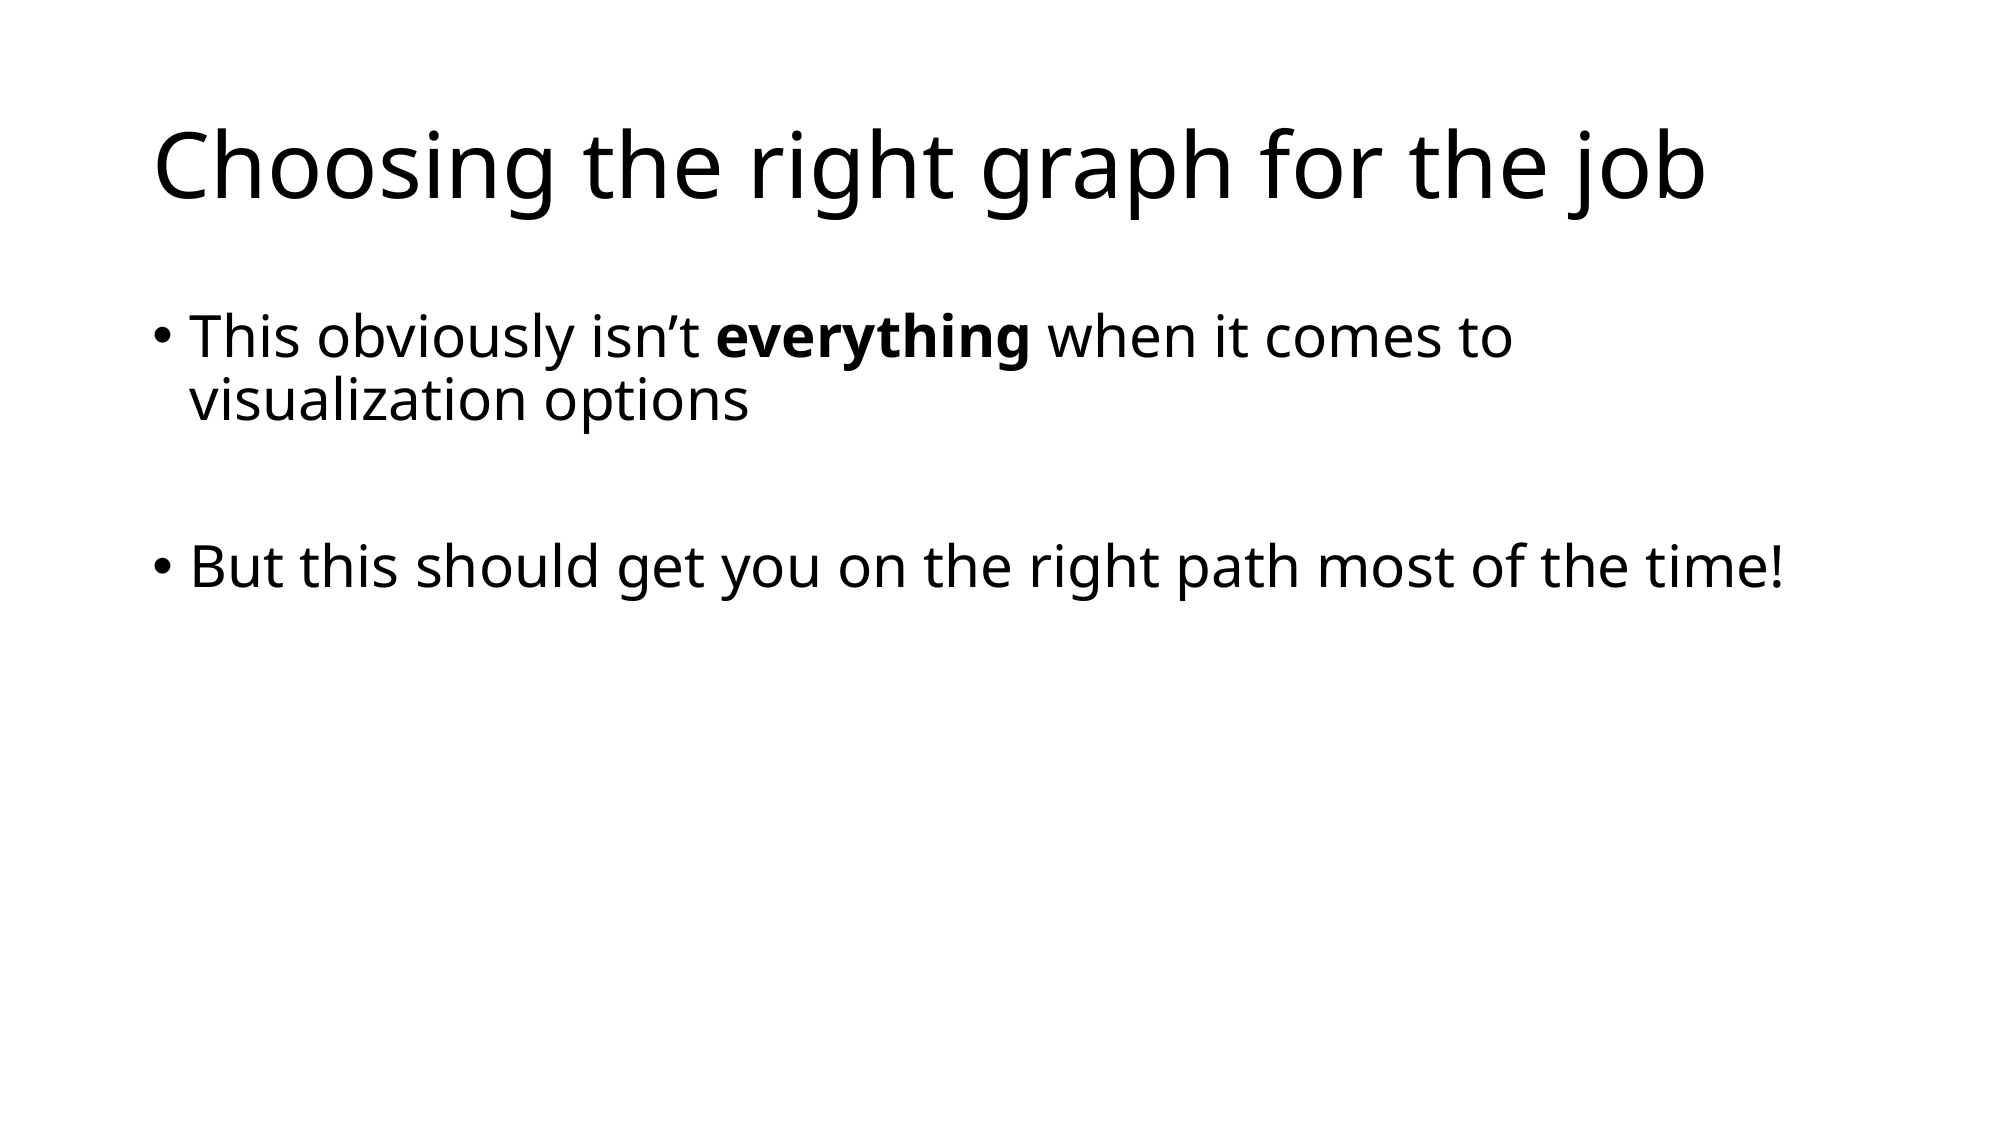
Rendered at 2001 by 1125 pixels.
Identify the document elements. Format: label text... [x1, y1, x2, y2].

list This obviously isn’t everything when it comes to visualization options But this should get you on the right path most of the time! [137, 299, 1863, 1014]
title Choosing the right graph for the job [137, 59, 1863, 278]
